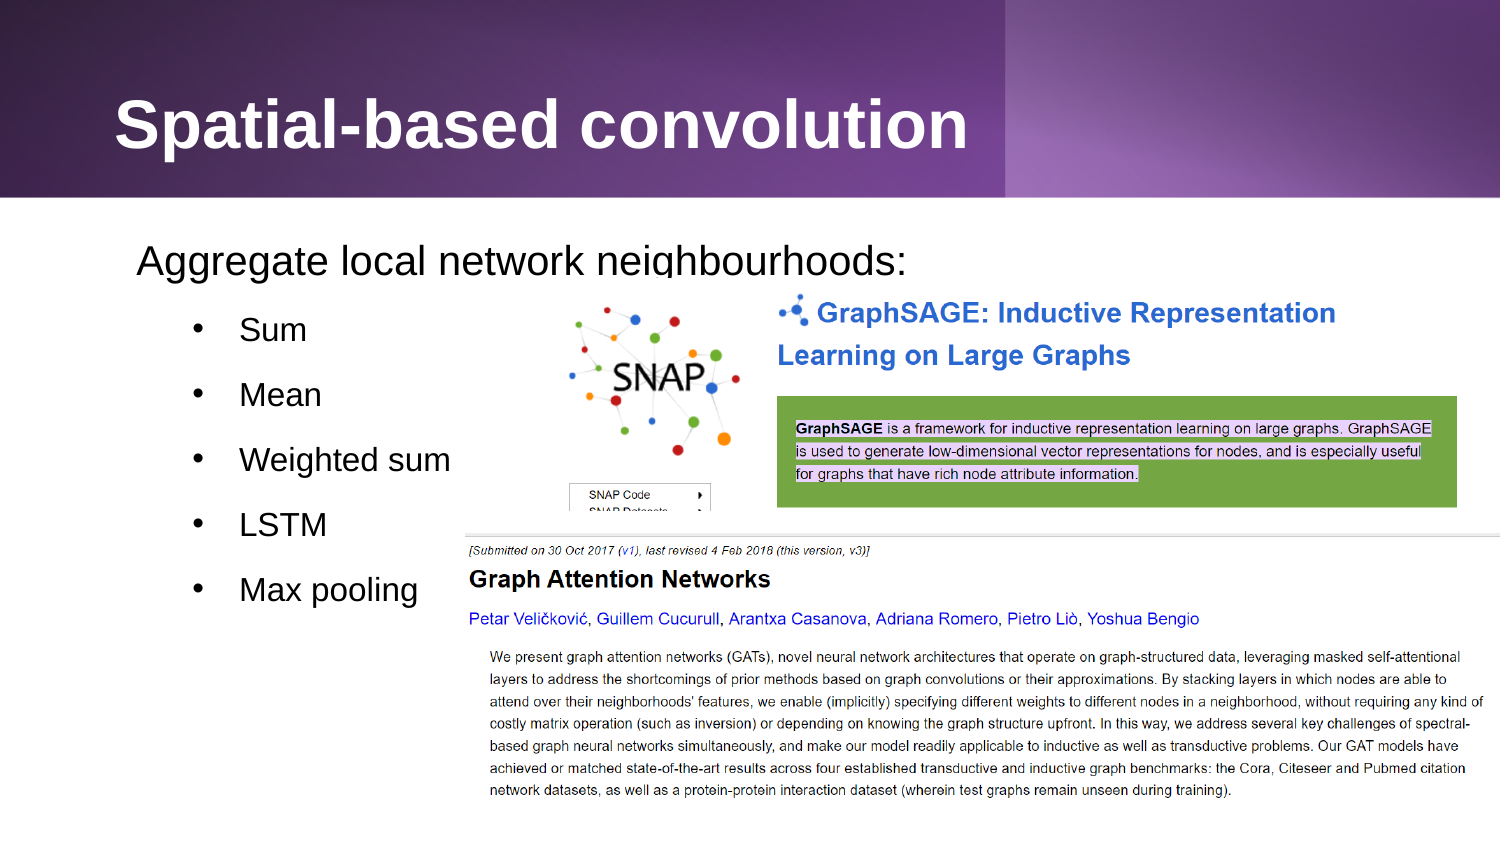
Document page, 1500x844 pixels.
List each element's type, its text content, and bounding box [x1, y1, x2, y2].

picture [563, 277, 1472, 511]
title Spatial-based convolution [103, 44, 1397, 208]
picture [465, 533, 1500, 815]
text_box Aggregate local network neighbourhoods: Sum Mean Weighted sum LSTM Max pooling [121, 225, 1428, 616]
picture [0, 0, 1500, 199]
